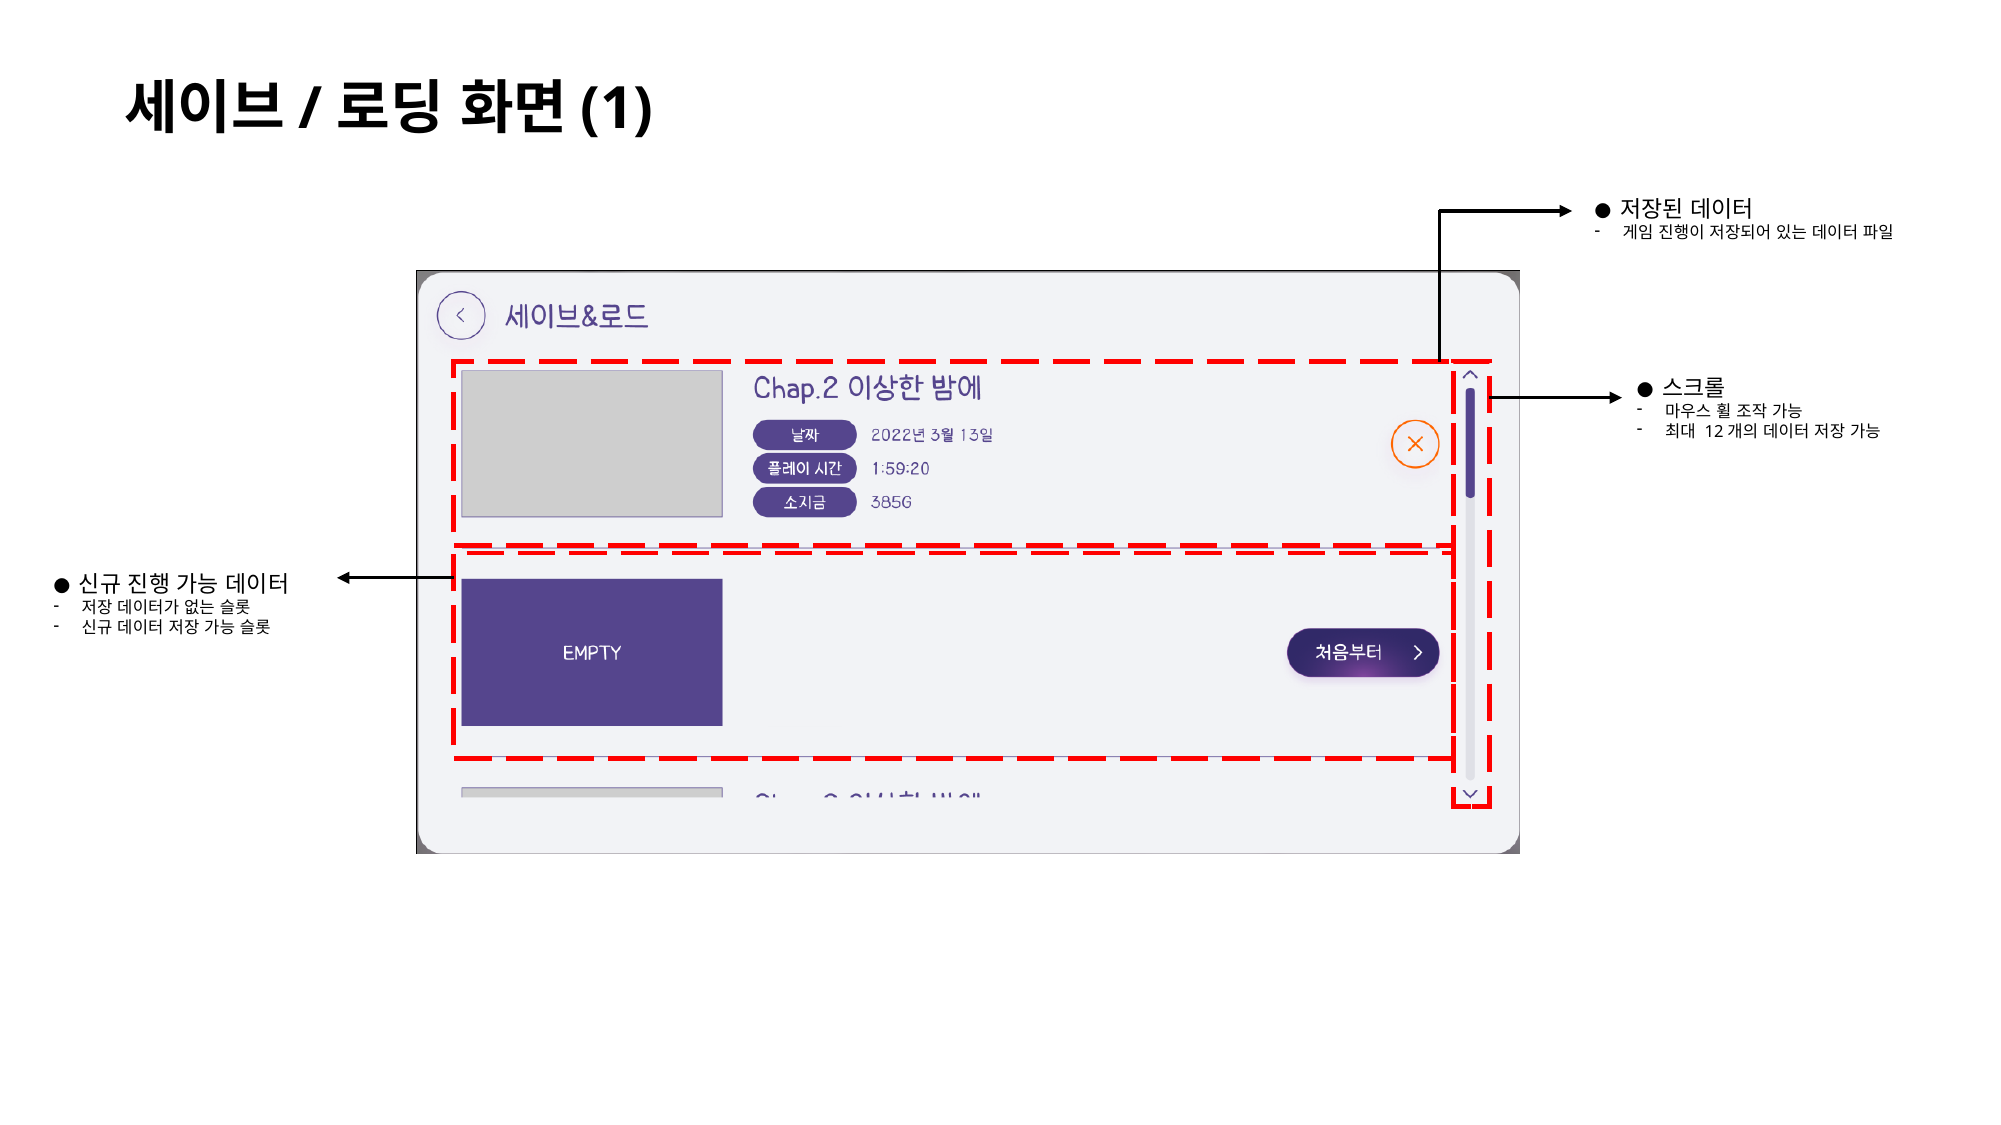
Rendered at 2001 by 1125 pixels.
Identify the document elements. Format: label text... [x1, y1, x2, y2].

picture [417, 271, 1520, 854]
text_box ● 스크롤 마우스 휠 조작 가능 최대 12개의 데이터 저장 가능 [1622, 366, 1907, 449]
text_box ● 신규 진행 가능 데이터 저장 데이터가 없는 슬롯 신규 데이터 저장 가능 슬롯 [38, 562, 337, 645]
text_box ● 저장된 데이터 게임 진행이 저장되어 있는 데이터 파일 [1579, 187, 1950, 250]
text_box 세이브/로딩 화면(1) [109, 62, 696, 148]
